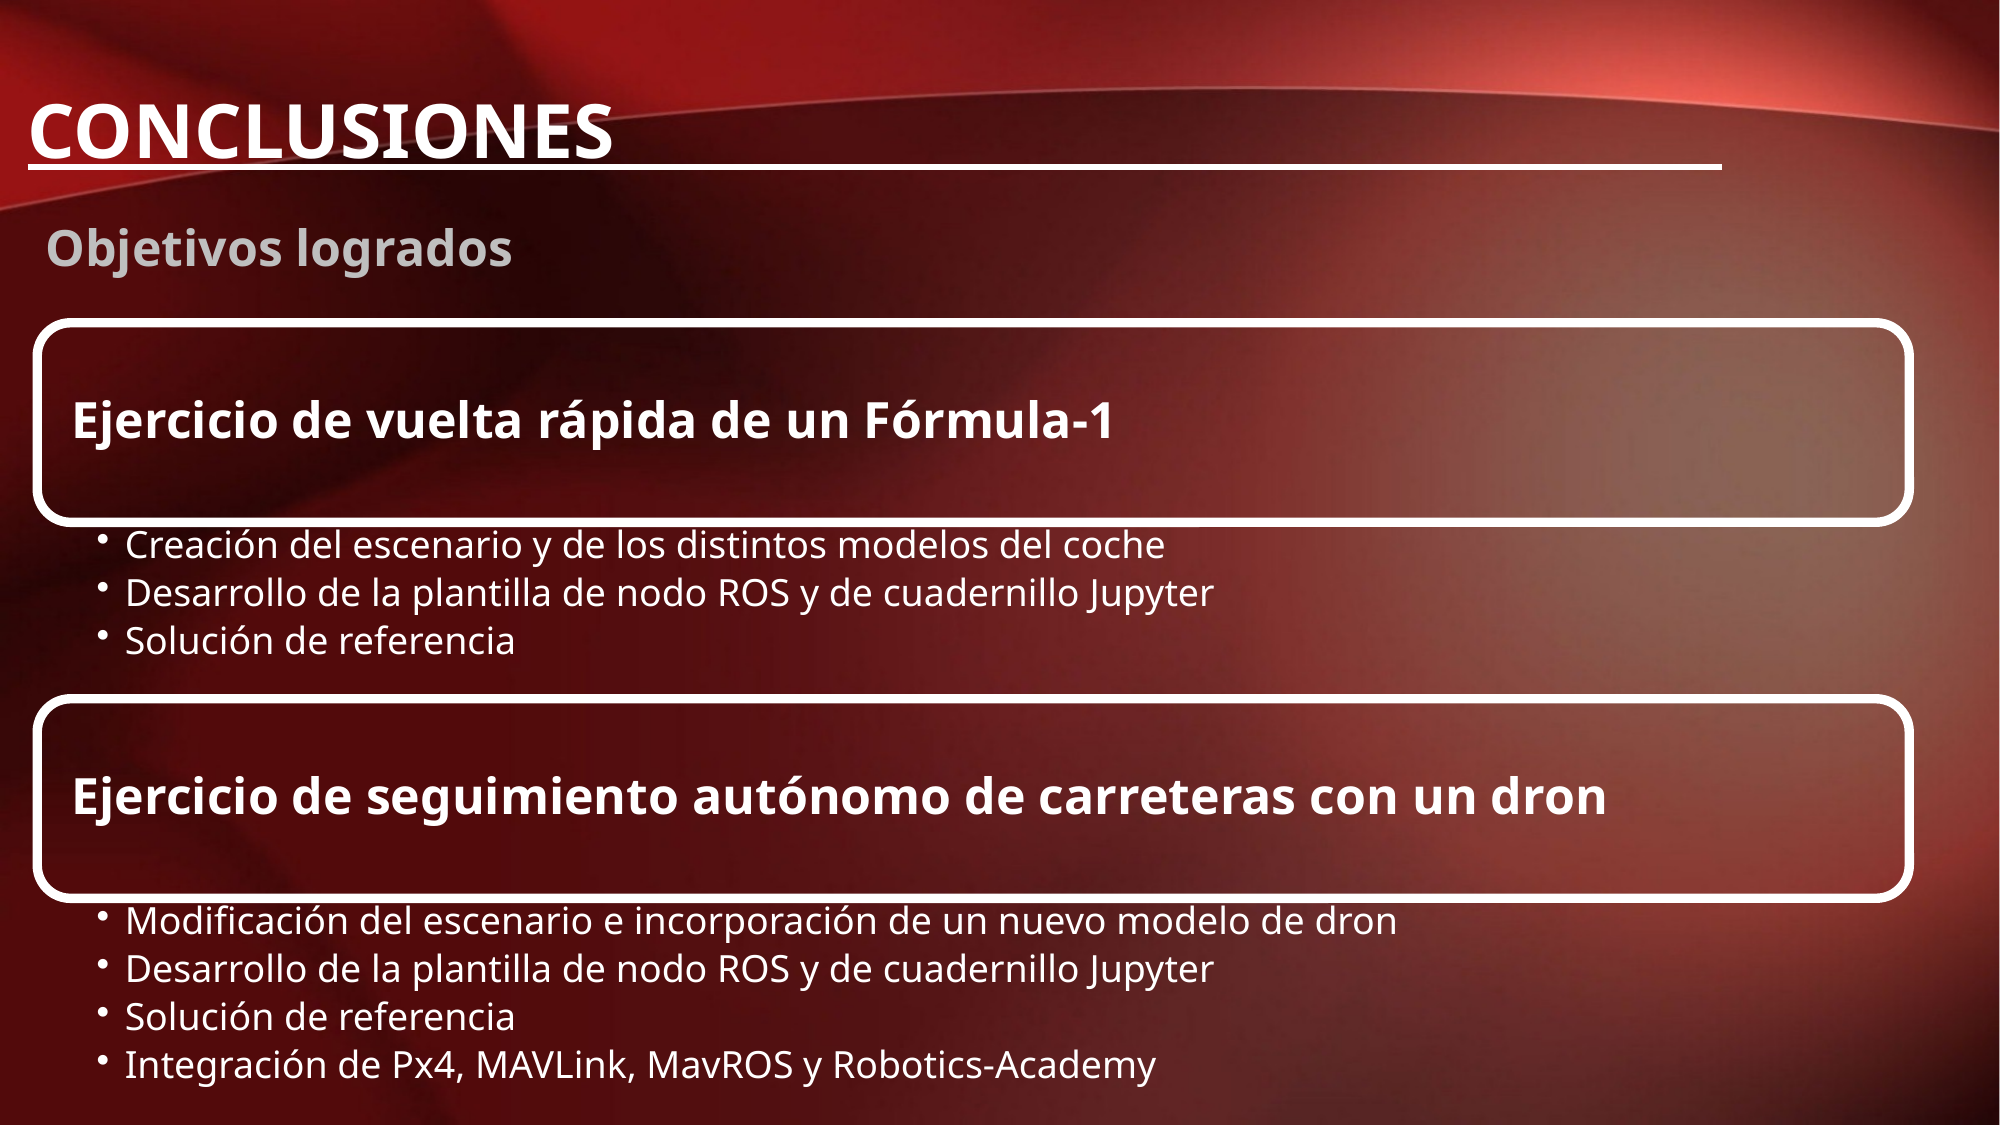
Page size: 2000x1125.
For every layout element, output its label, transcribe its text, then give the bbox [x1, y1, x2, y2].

text_box Conclusiones____________________________________ [7, 66, 1981, 185]
text_box Objetivos logrados [30, 208, 529, 284]
picture [0, 0, 2000, 1125]
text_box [36, 307, 1910, 1119]
